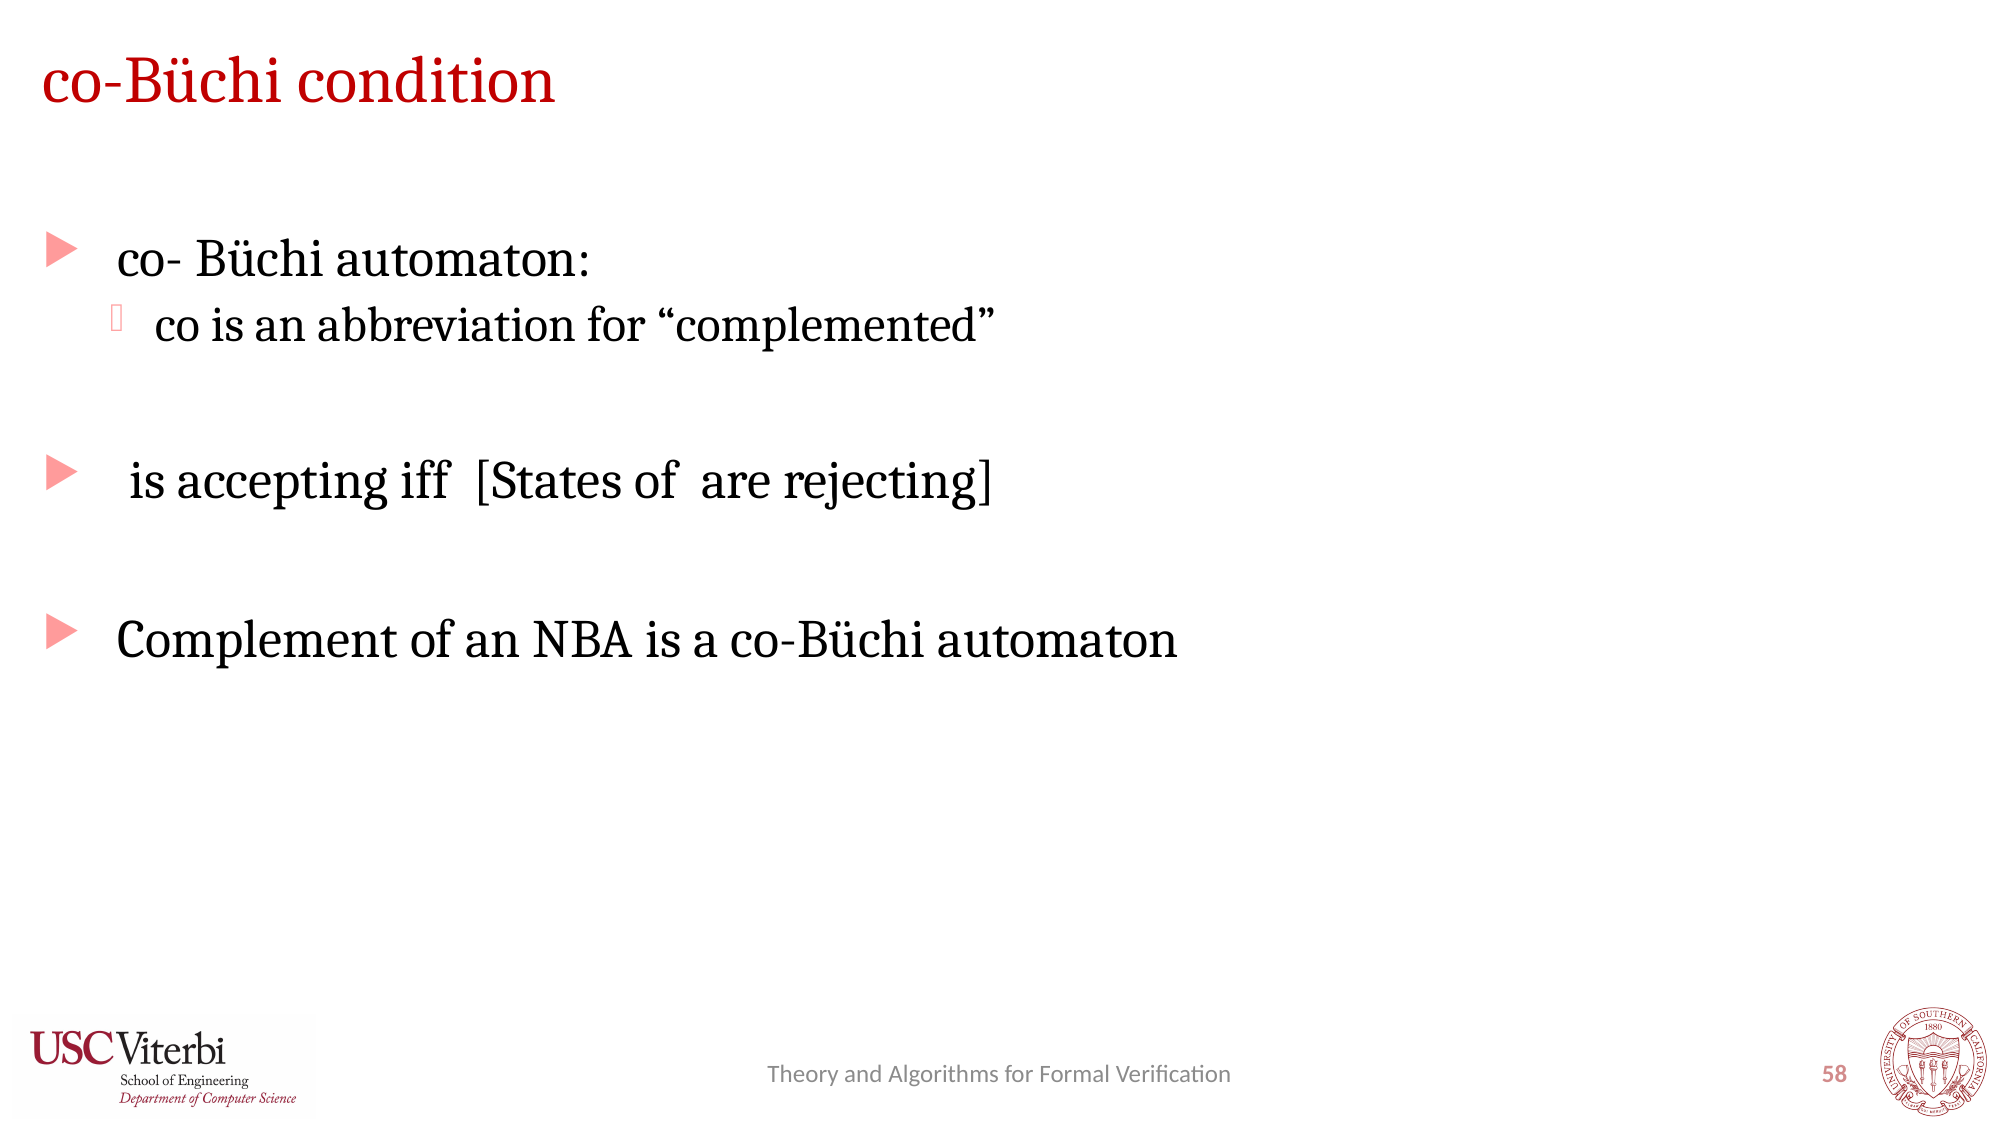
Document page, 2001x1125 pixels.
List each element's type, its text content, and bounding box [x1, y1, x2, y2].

title co-Büchi condition [27, 12, 1947, 150]
slide_number 58 [1684, 1042, 1863, 1103]
picture [1879, 1002, 1988, 1119]
picture [12, 1014, 316, 1119]
footer Theory and Algorithms for Formal Verification [662, 1042, 1338, 1103]
